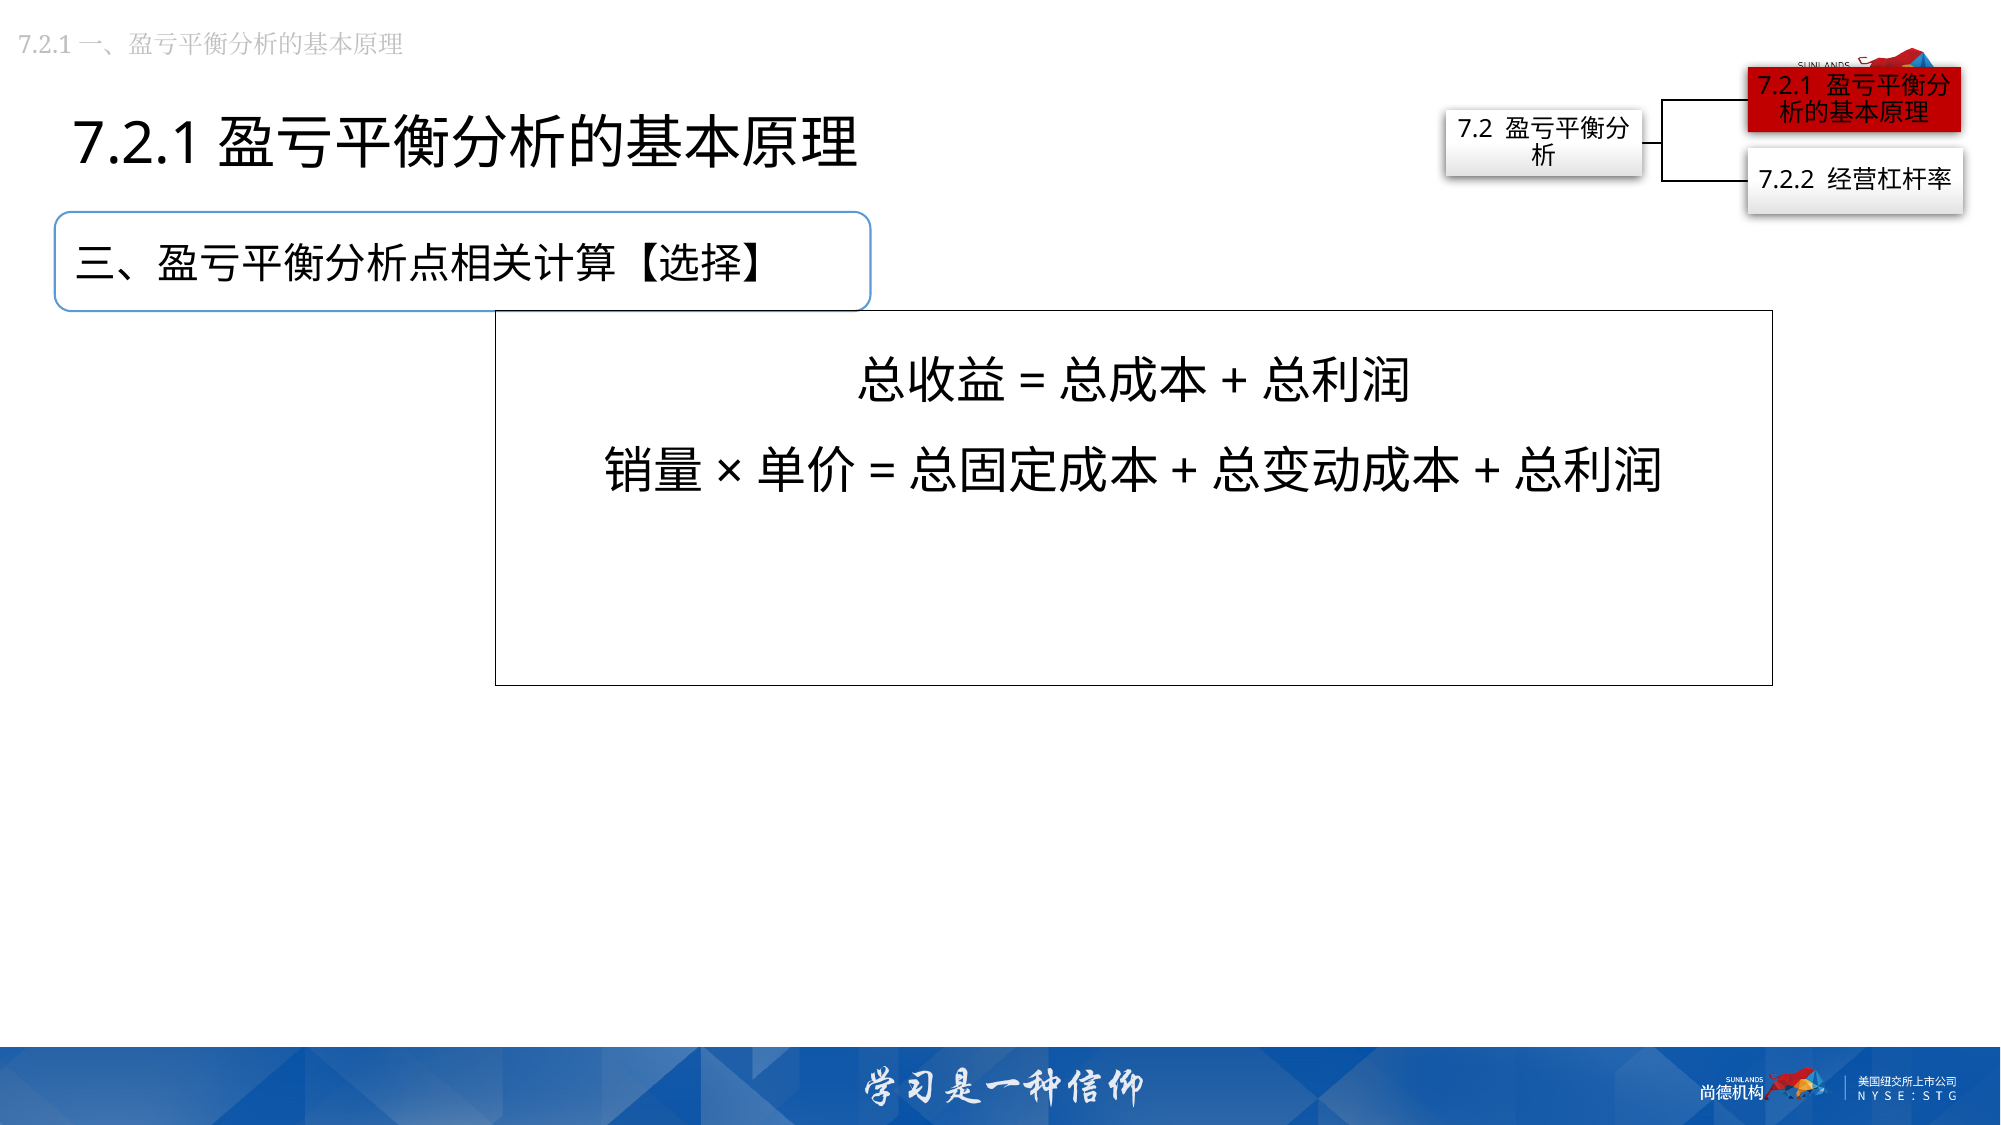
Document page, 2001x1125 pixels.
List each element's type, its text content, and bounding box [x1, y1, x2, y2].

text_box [1323, 0, 2000, 312]
text_box 7.2.1一、盈亏平衡分析的基本原理 [3, 21, 419, 67]
text_box 总收益=总成本+总利润 销量×单价=总固定成本+总变动成本+总利润 销量×单价=总固定成本+销量×单位变动成本+总利润 [495, 310, 1773, 686]
picture [0, 1047, 2001, 1125]
text_box 三、盈亏平衡分析点相关计算【选择】 [53, 210, 872, 313]
text_box 7.2.1盈亏平衡分析的基本原理 [54, 95, 1323, 184]
